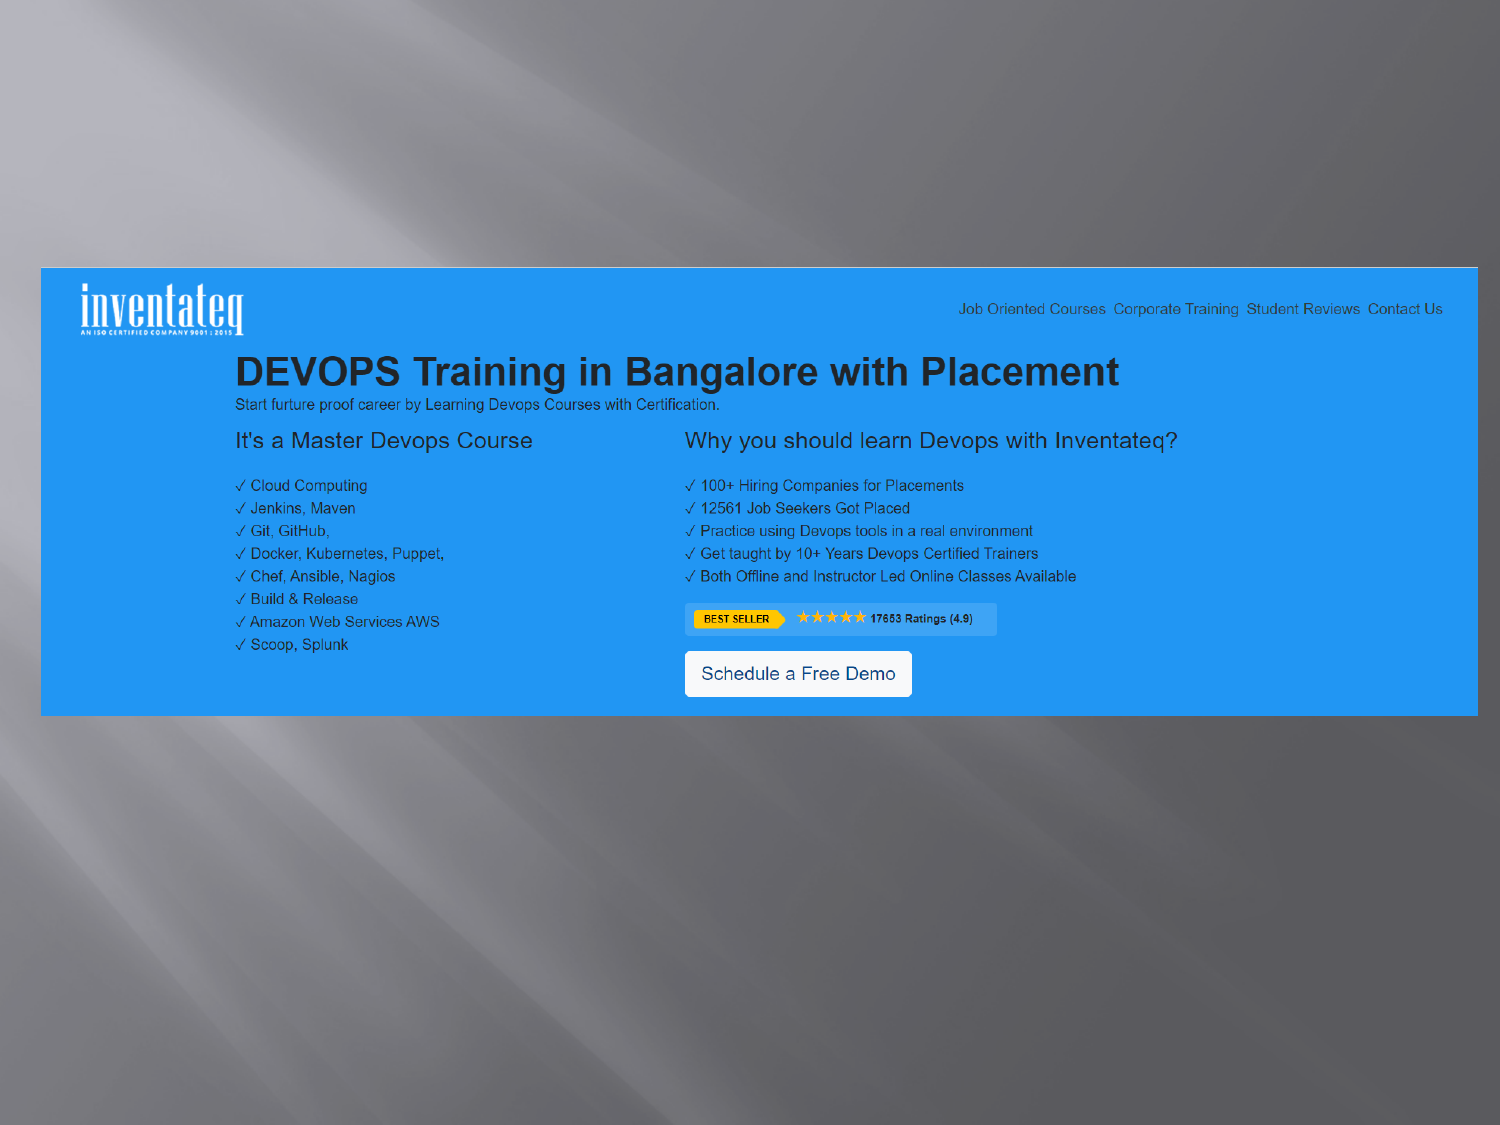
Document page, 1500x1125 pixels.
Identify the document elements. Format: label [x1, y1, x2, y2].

picture [41, 266, 1478, 717]
